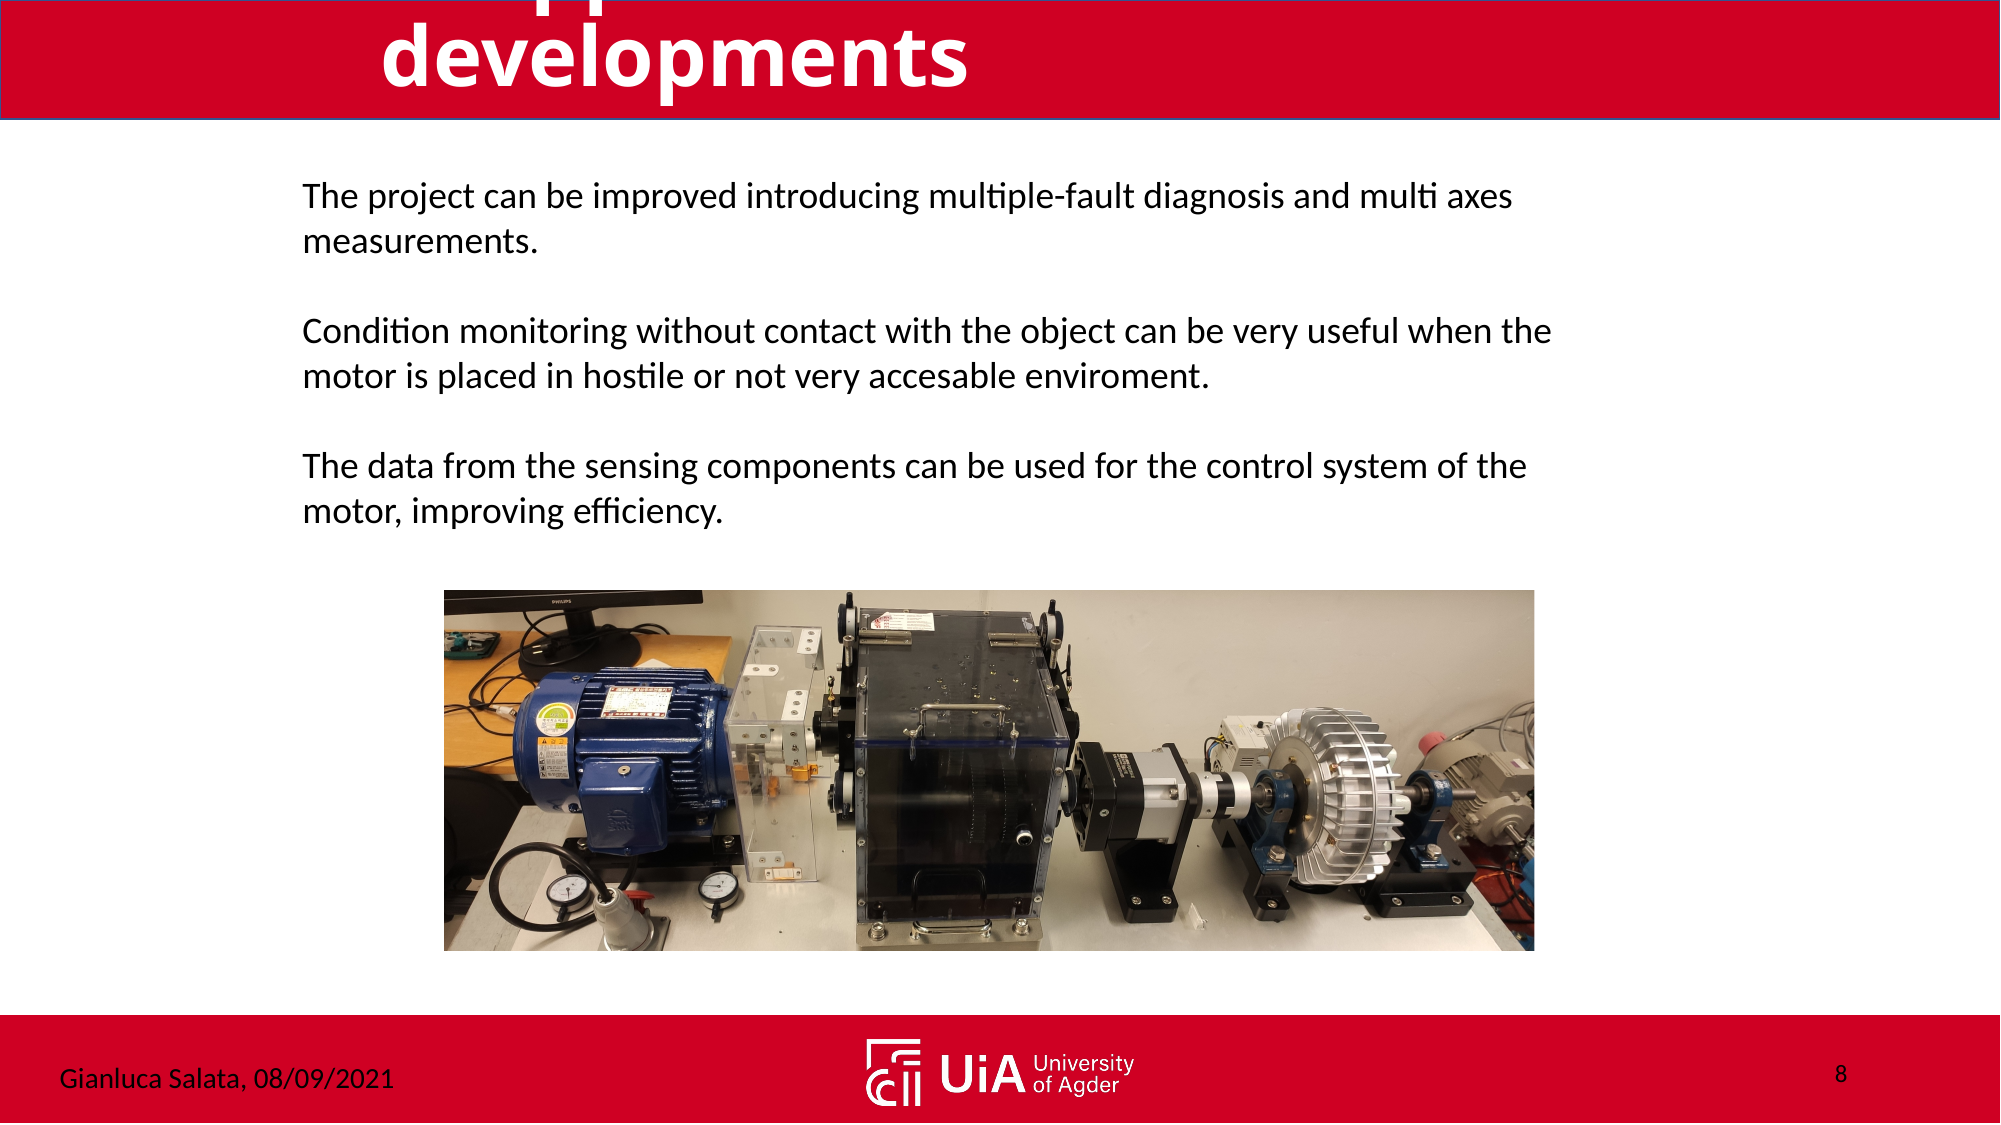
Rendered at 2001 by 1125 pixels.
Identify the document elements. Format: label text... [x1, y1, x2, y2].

text_box [0, 1015, 2000, 1123]
slide_number 8 [1412, 1042, 1863, 1103]
subtitle Gianluca Salata, 08/09/2021 [0, 1055, 866, 1106]
picture [866, 1039, 1134, 1106]
text_box The project can be improved introducing multiple-fault diagnosis and multi axes measurements. Condition monitoring without contact with the object can be very useful when the motor is placed in hostile or not very accesable enviroment. The data from the sensing components can be used for the control system of the motor, improving efficiency. [287, 163, 1602, 674]
title Future applications and developments [26, 2, 1326, 113]
picture [443, 590, 1535, 951]
text_box [0, 0, 2000, 120]
